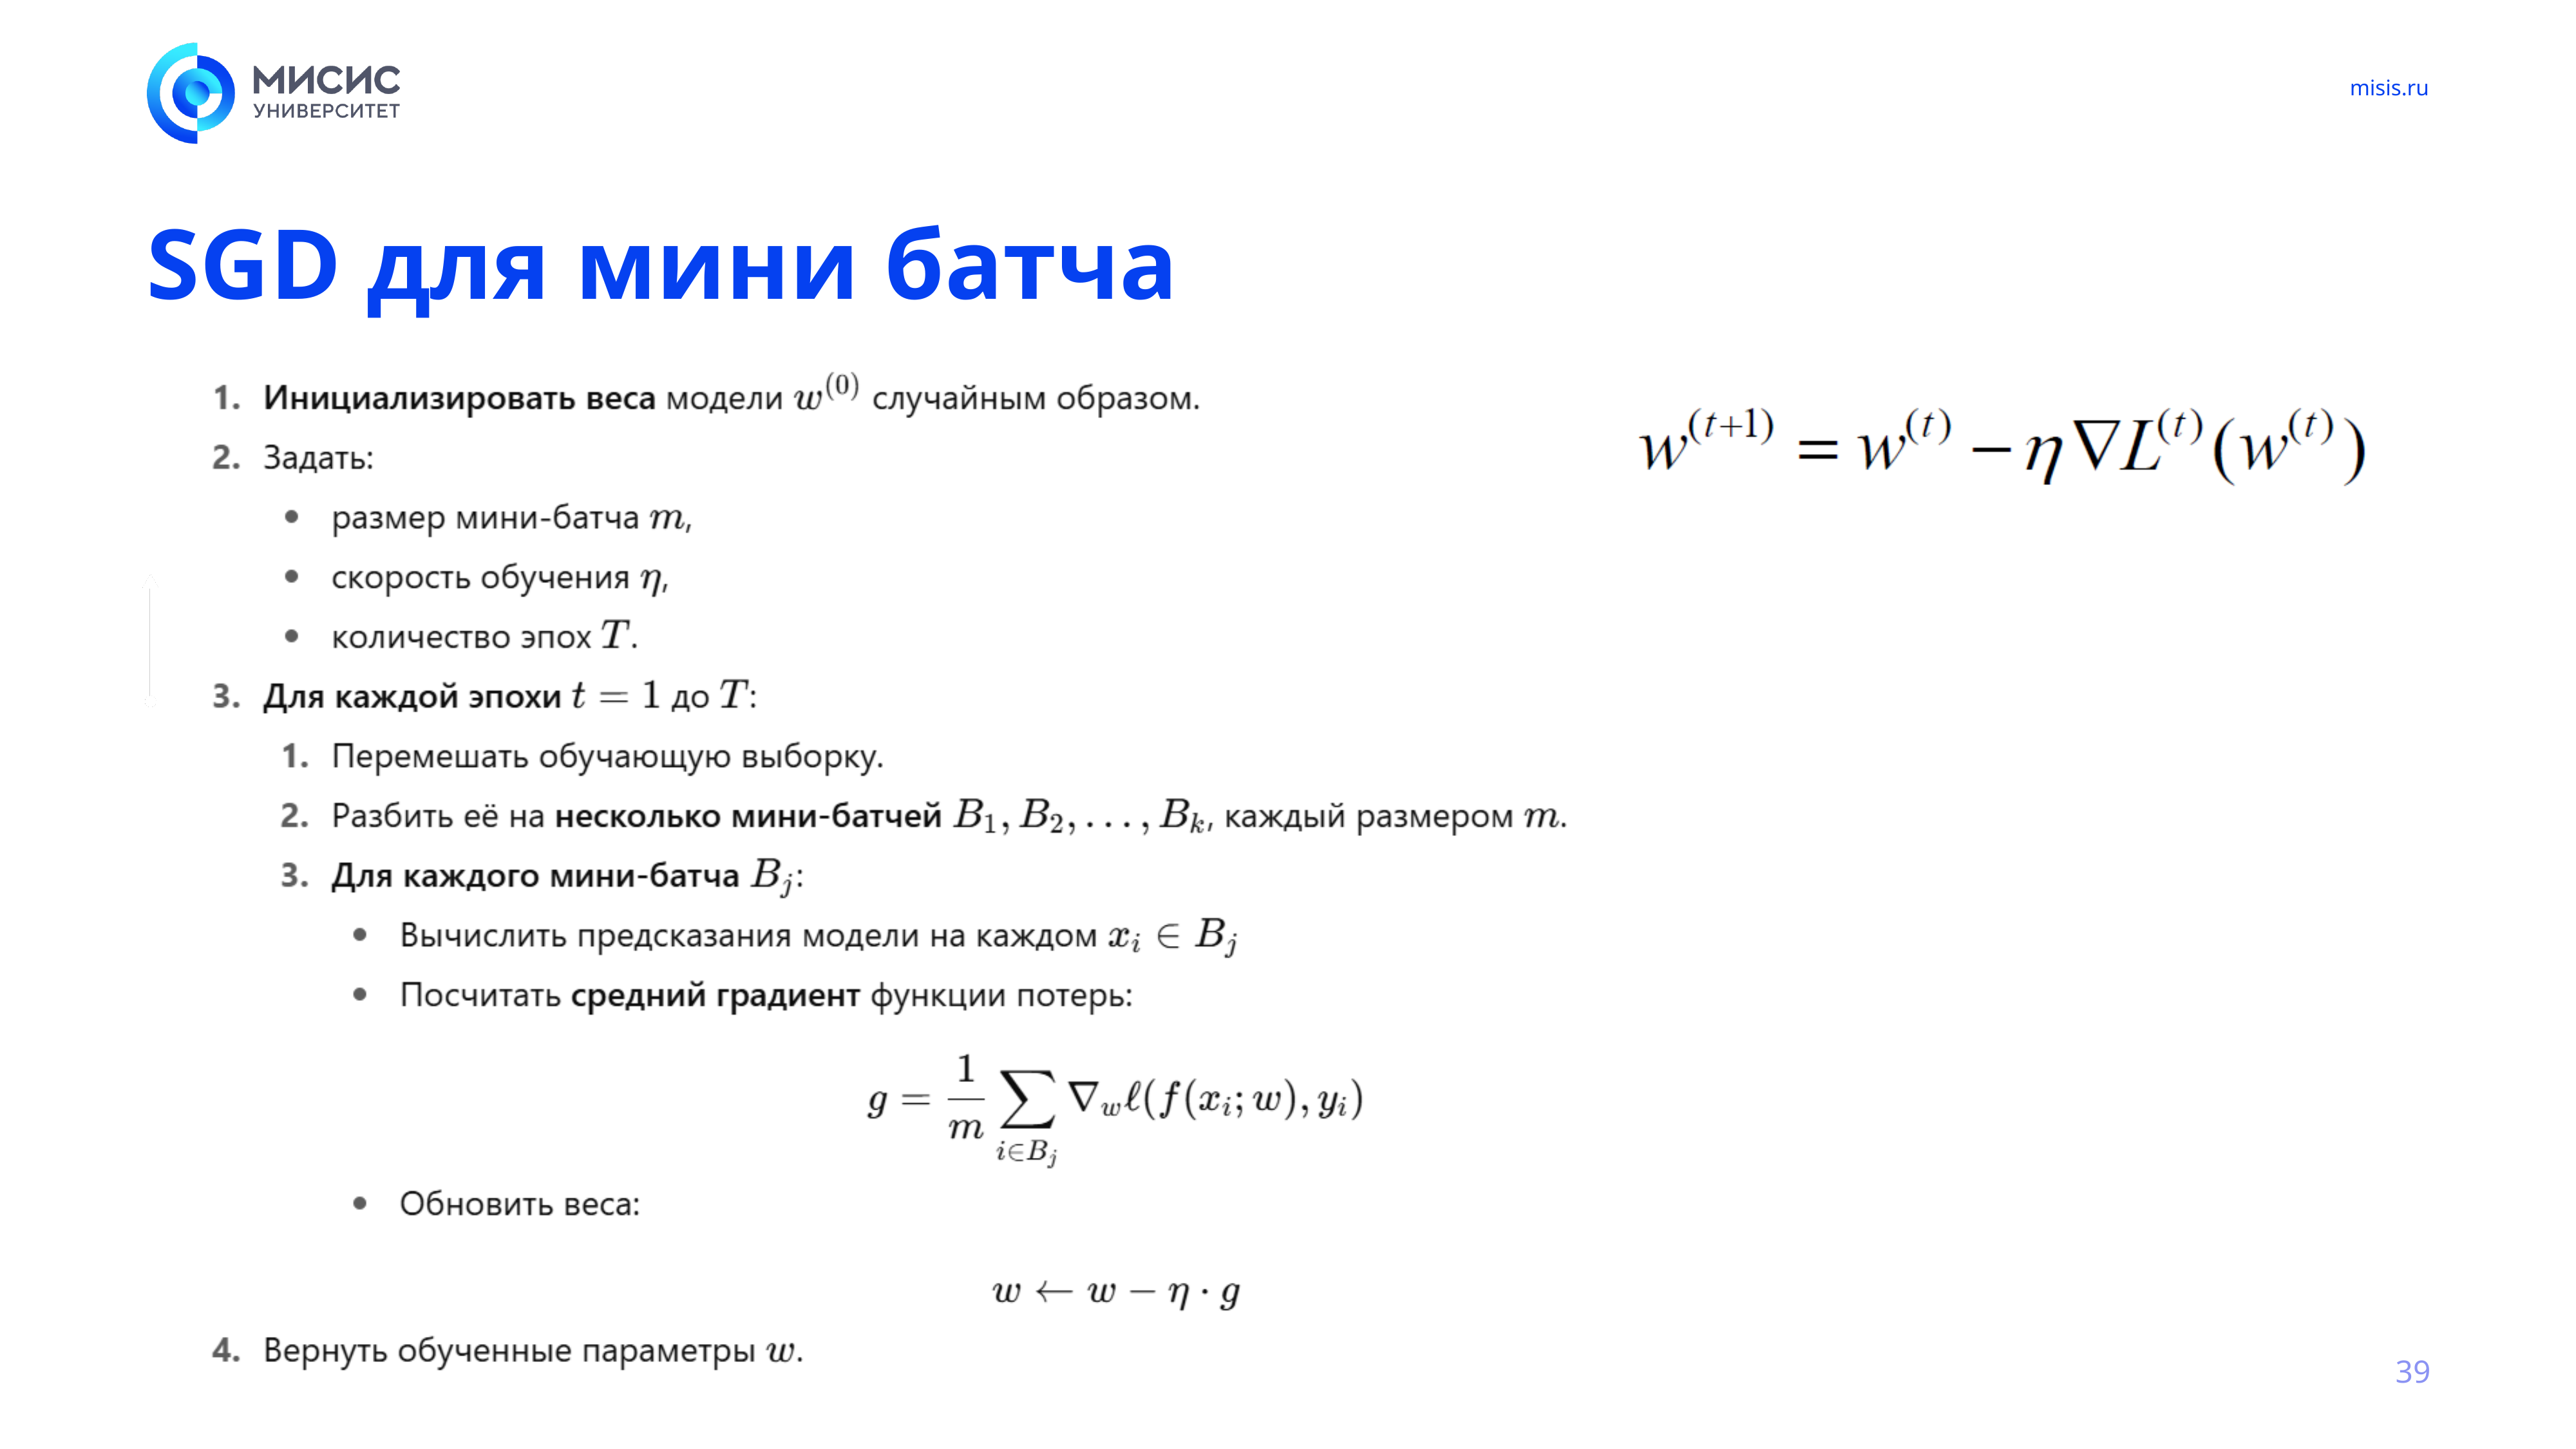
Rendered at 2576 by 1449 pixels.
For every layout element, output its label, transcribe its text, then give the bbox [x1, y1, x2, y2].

picture [180, 355, 2441, 1397]
picture [147, 42, 401, 144]
title SGD для мини батча [137, 223, 2053, 341]
picture [141, 573, 158, 707]
slide_number 39 [2092, 1334, 2441, 1412]
